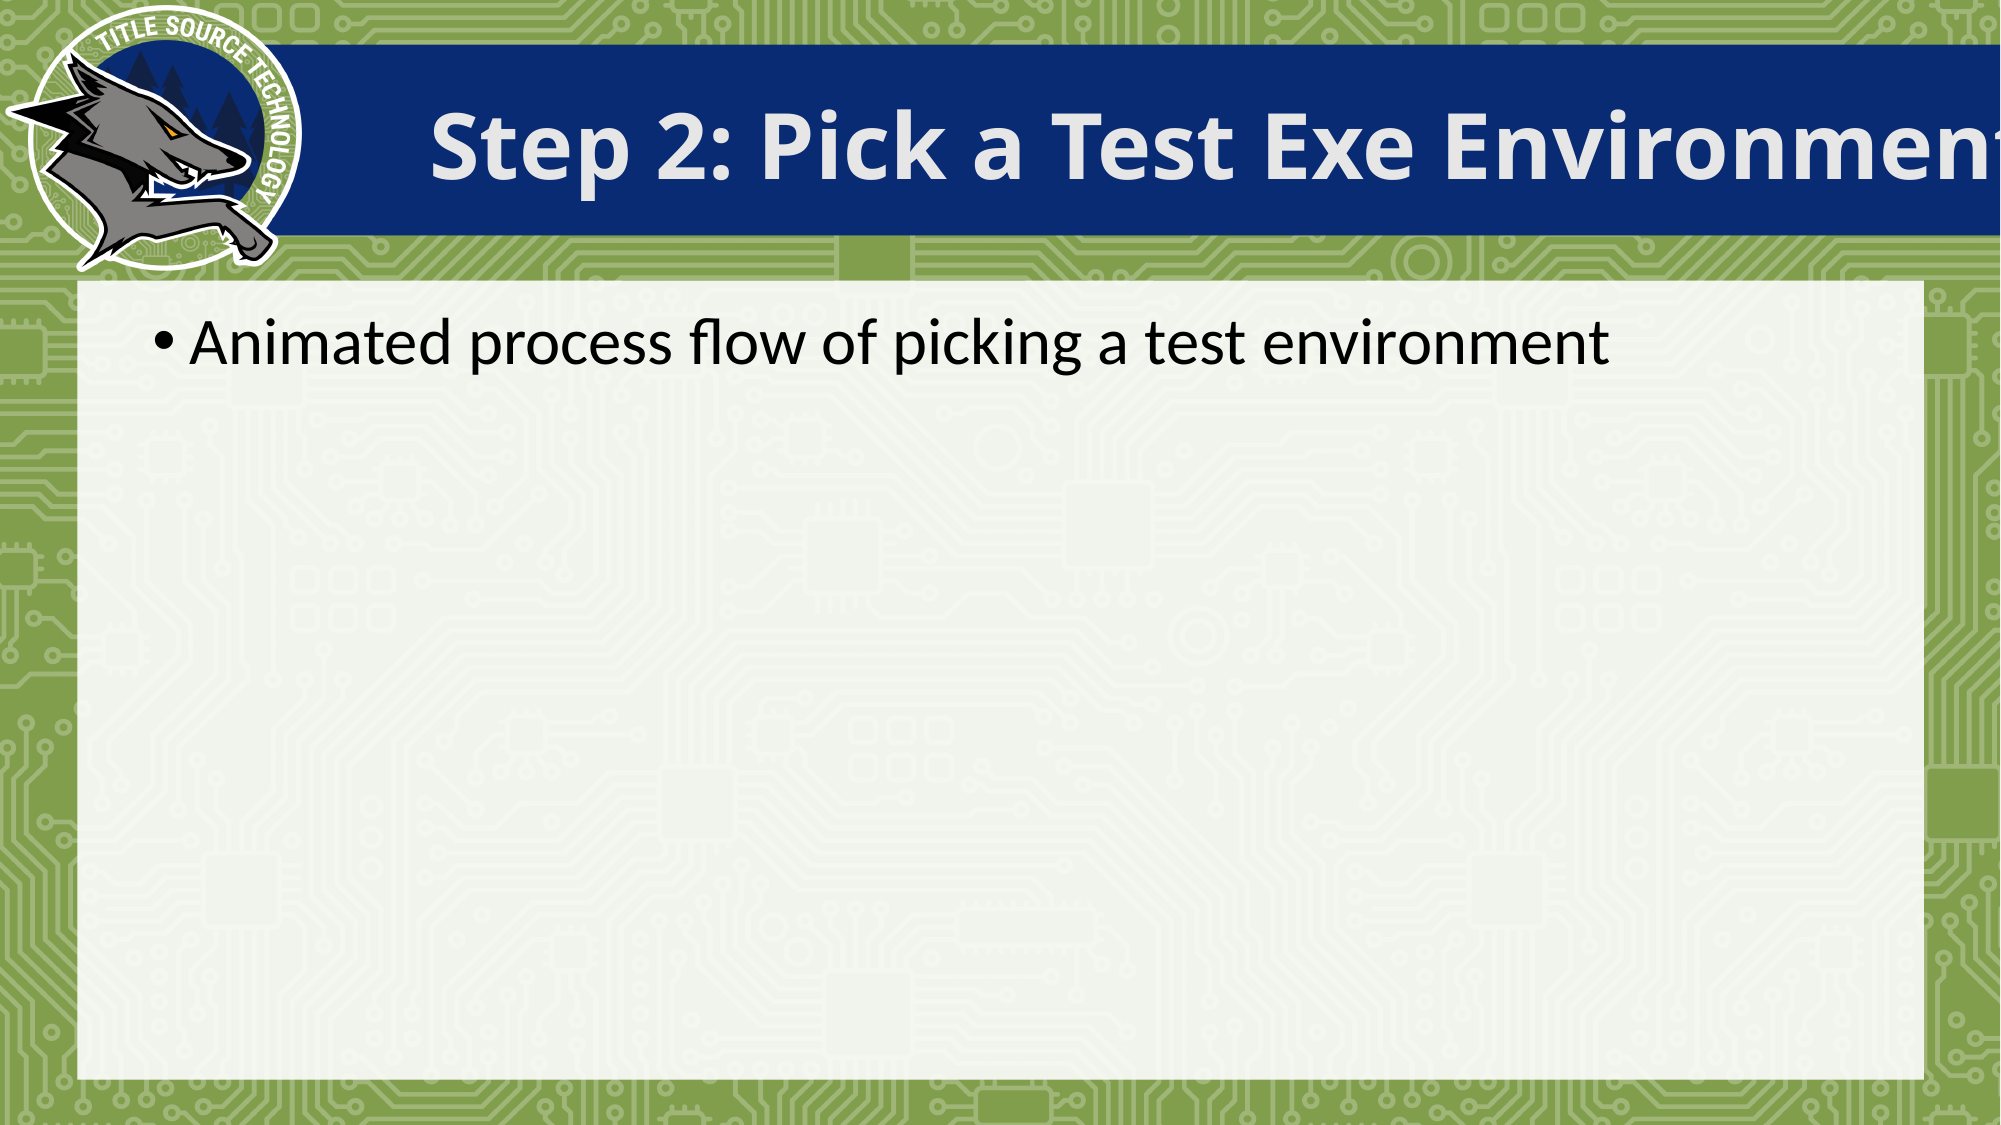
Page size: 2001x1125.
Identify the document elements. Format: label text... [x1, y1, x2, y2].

list Animated process flow of picking a test environment [137, 299, 1863, 1014]
picture [0, 0, 2001, 1125]
title Step 2: Pick a Test Exe Environment [414, 41, 2000, 259]
